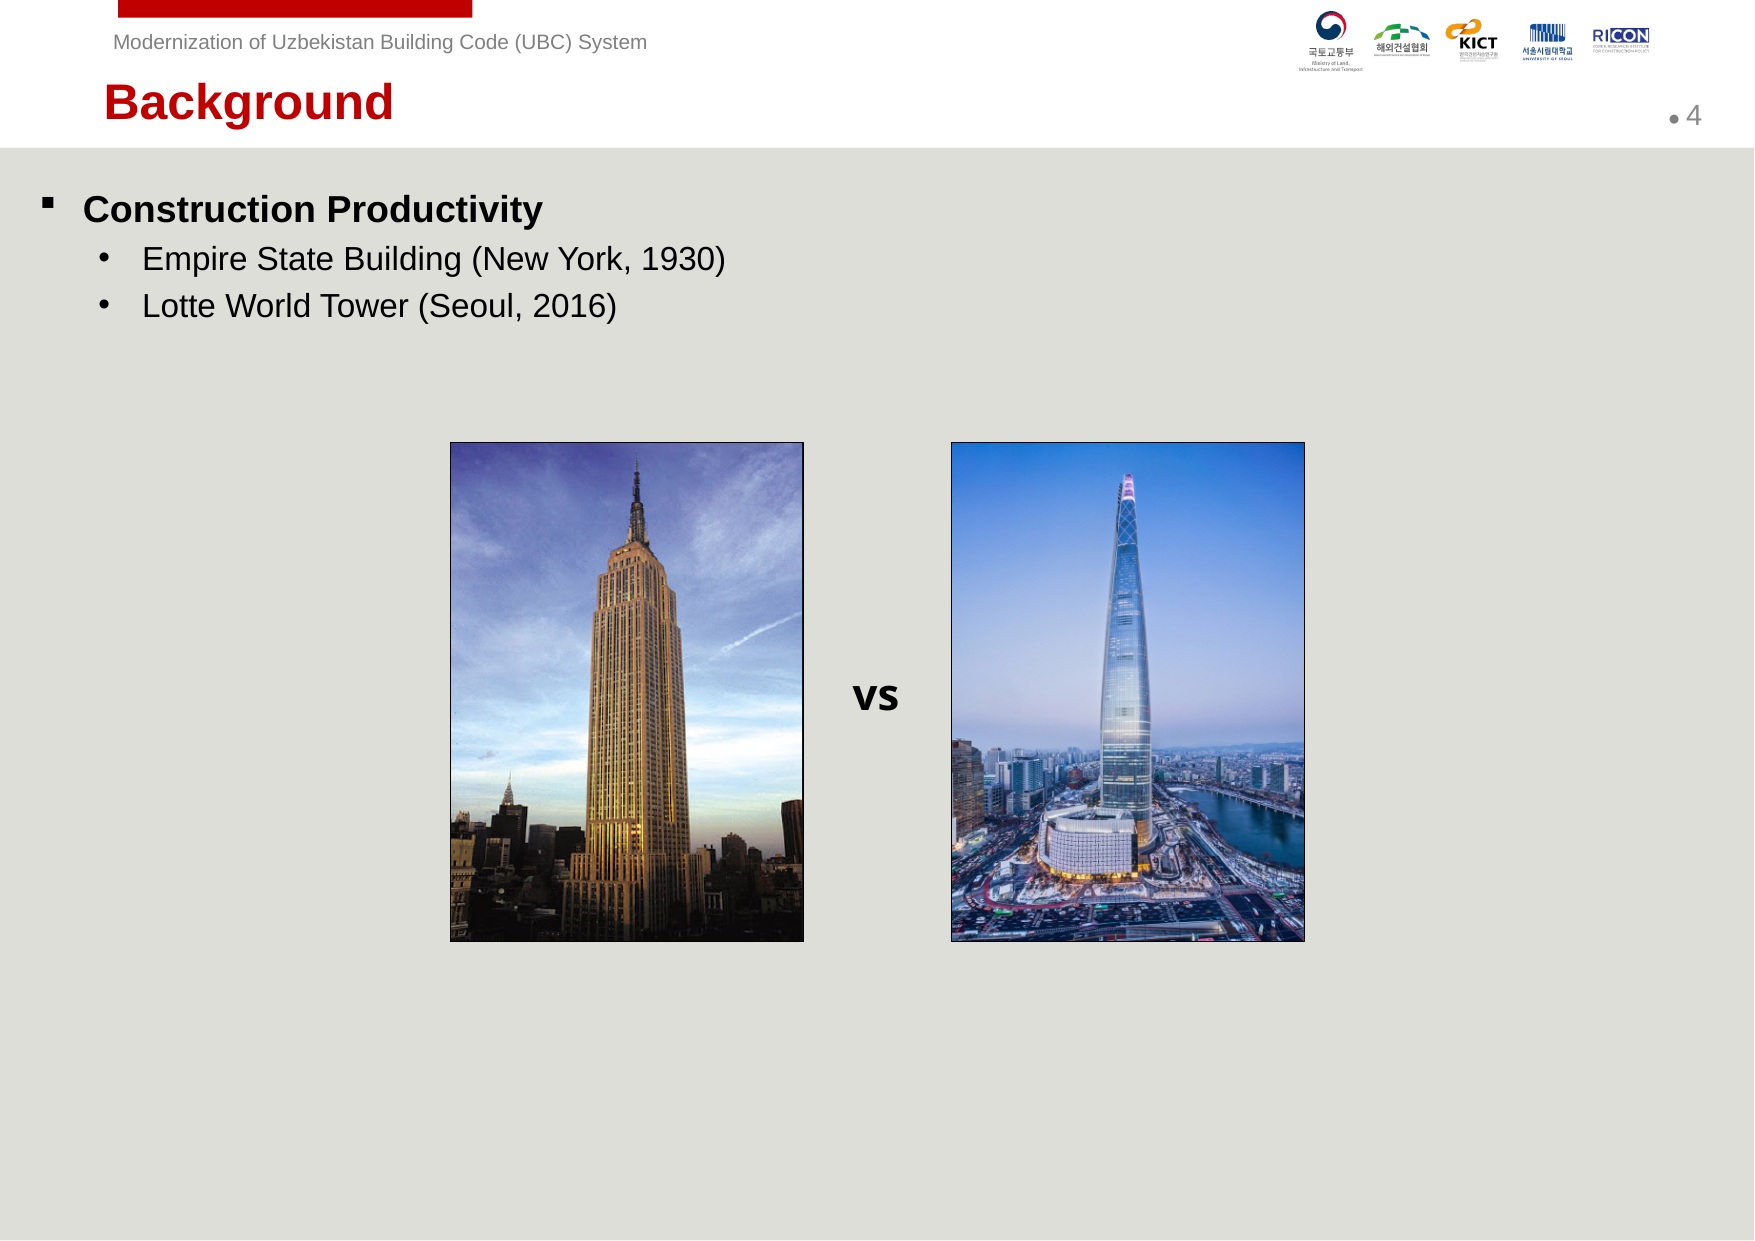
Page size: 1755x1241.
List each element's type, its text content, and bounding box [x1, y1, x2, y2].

list Construction Productivity Empire State Building (New York, 1930) Lotte World Tower (Seoul, 2016) [22, 176, 1729, 1208]
picture [1296, 5, 1366, 69]
picture [1508, 10, 1687, 70]
picture [1372, 20, 1432, 61]
list Background [82, 65, 1654, 133]
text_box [450, 442, 1304, 942]
picture [1443, 15, 1503, 66]
